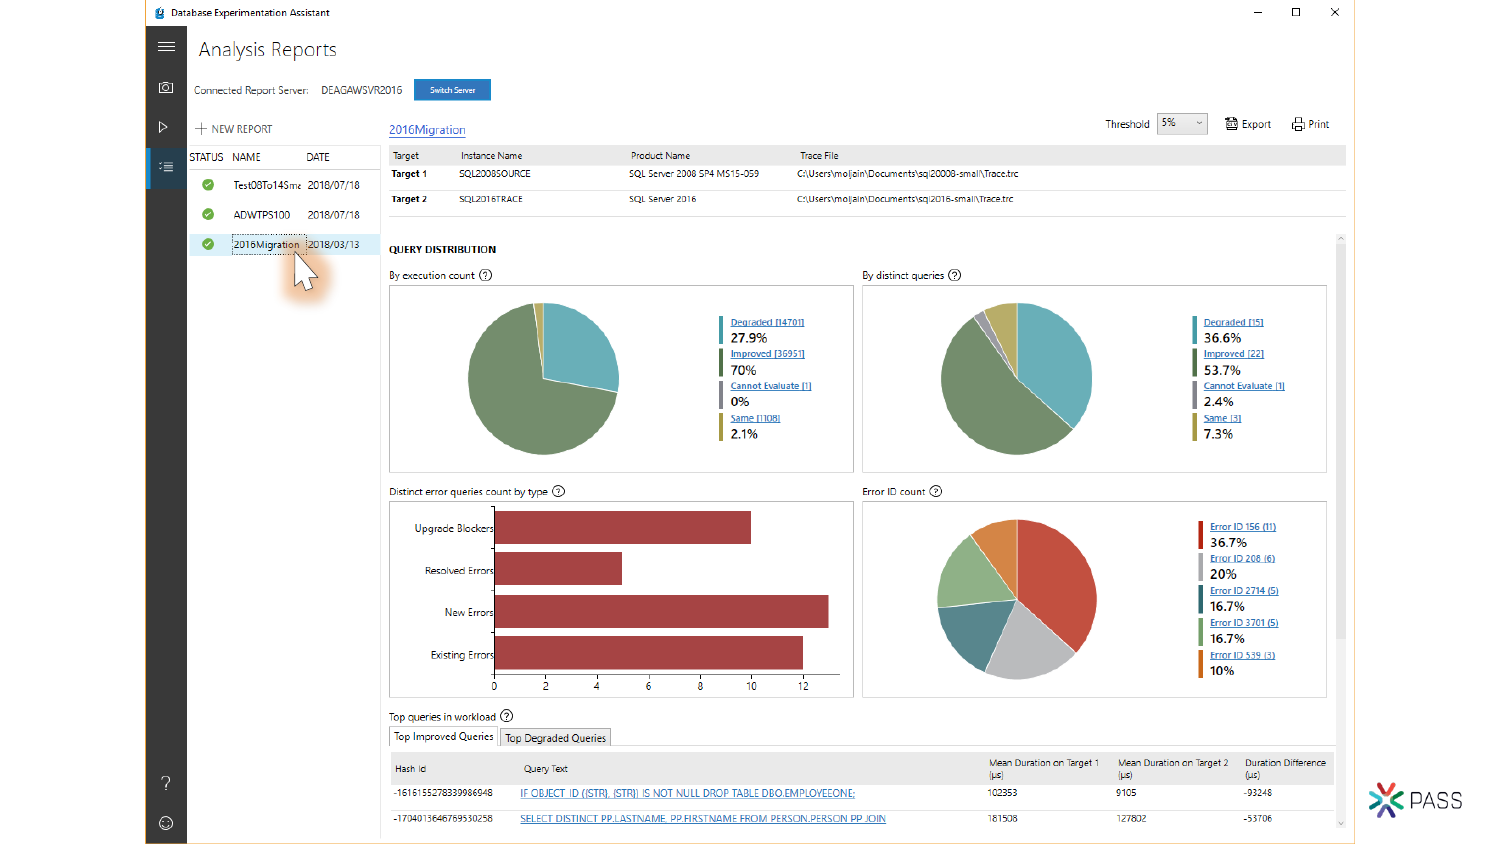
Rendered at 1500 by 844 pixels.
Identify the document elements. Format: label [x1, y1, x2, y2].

picture [1367, 780, 1463, 820]
picture [145, 0, 1355, 844]
